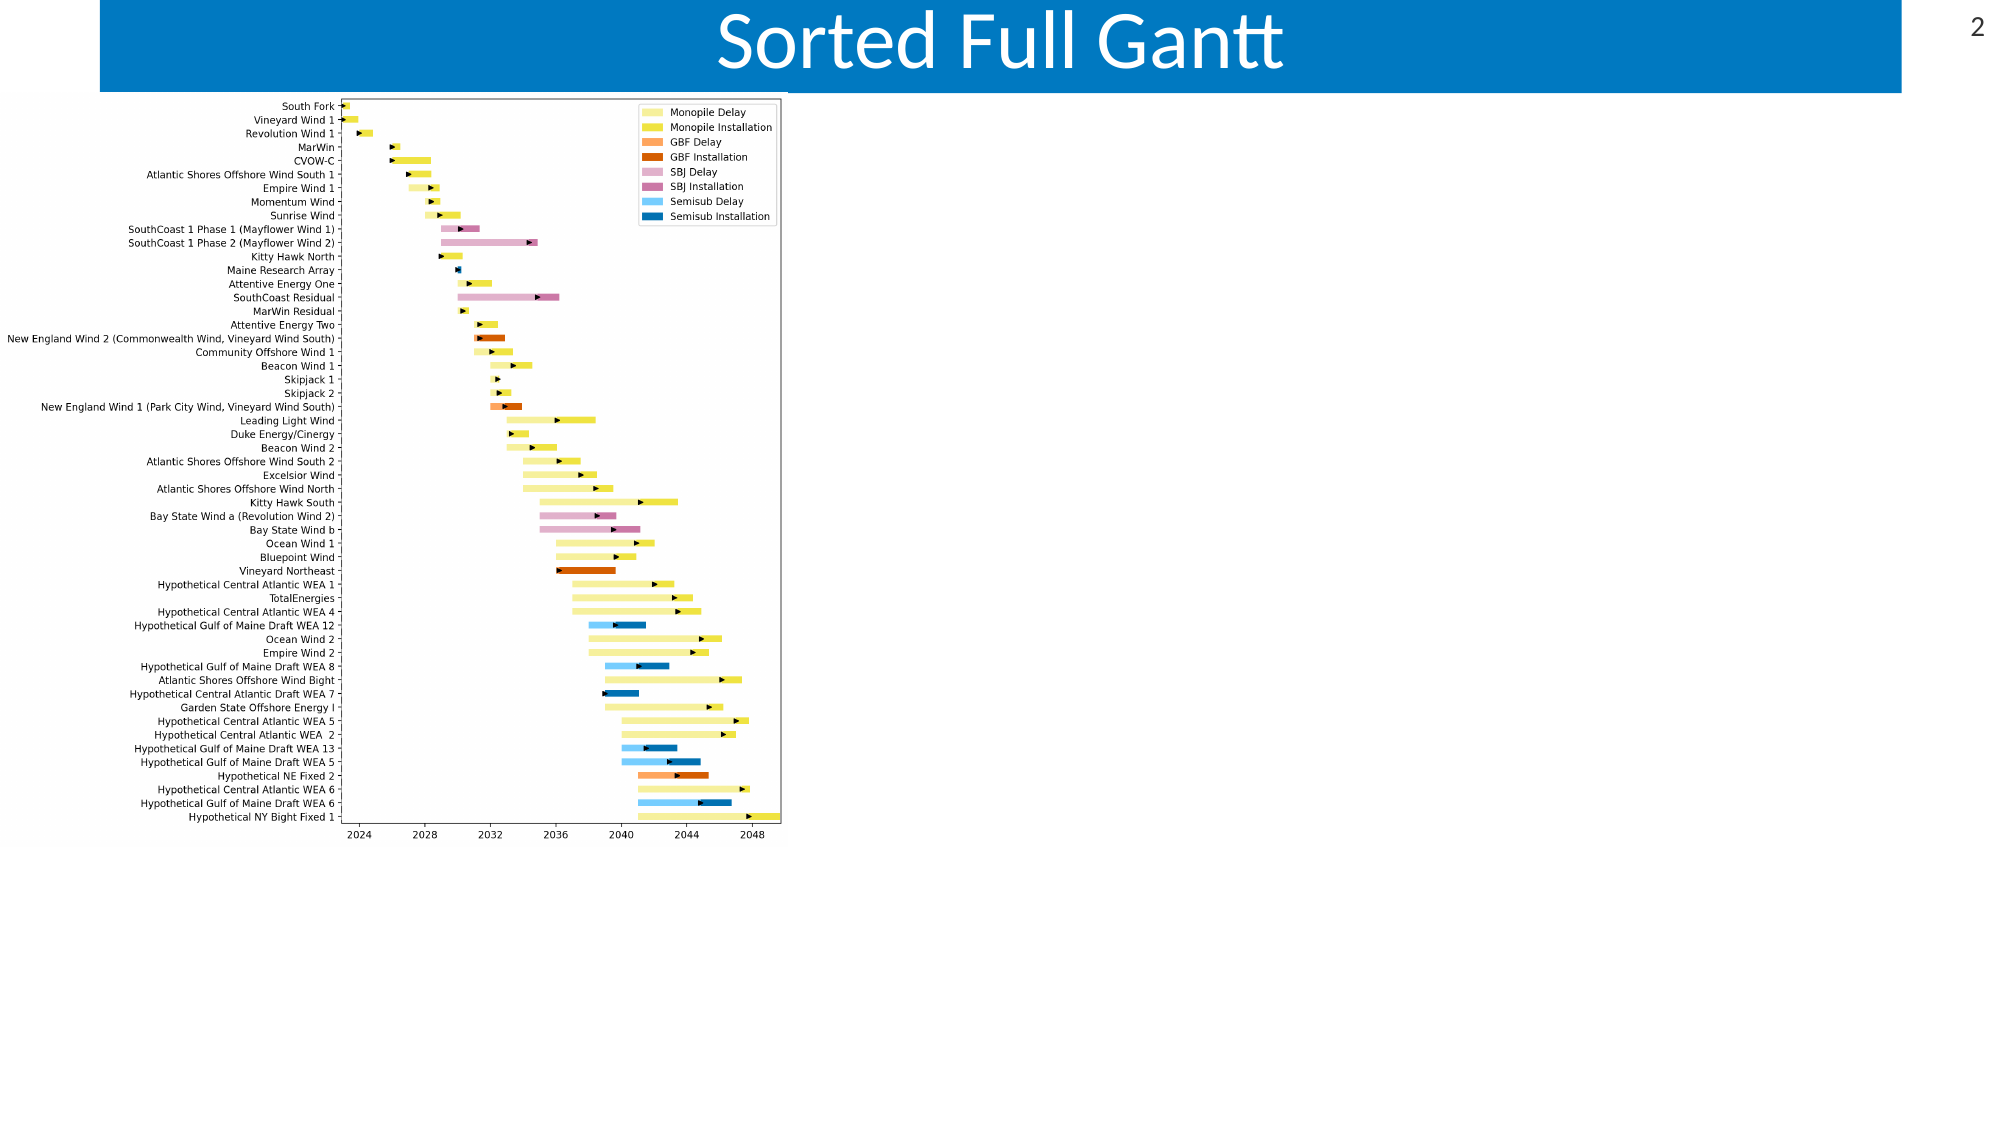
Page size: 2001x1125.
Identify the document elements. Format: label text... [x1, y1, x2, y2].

title Sorted Full Gantt [99, 0, 1902, 94]
picture [0, 92, 788, 847]
